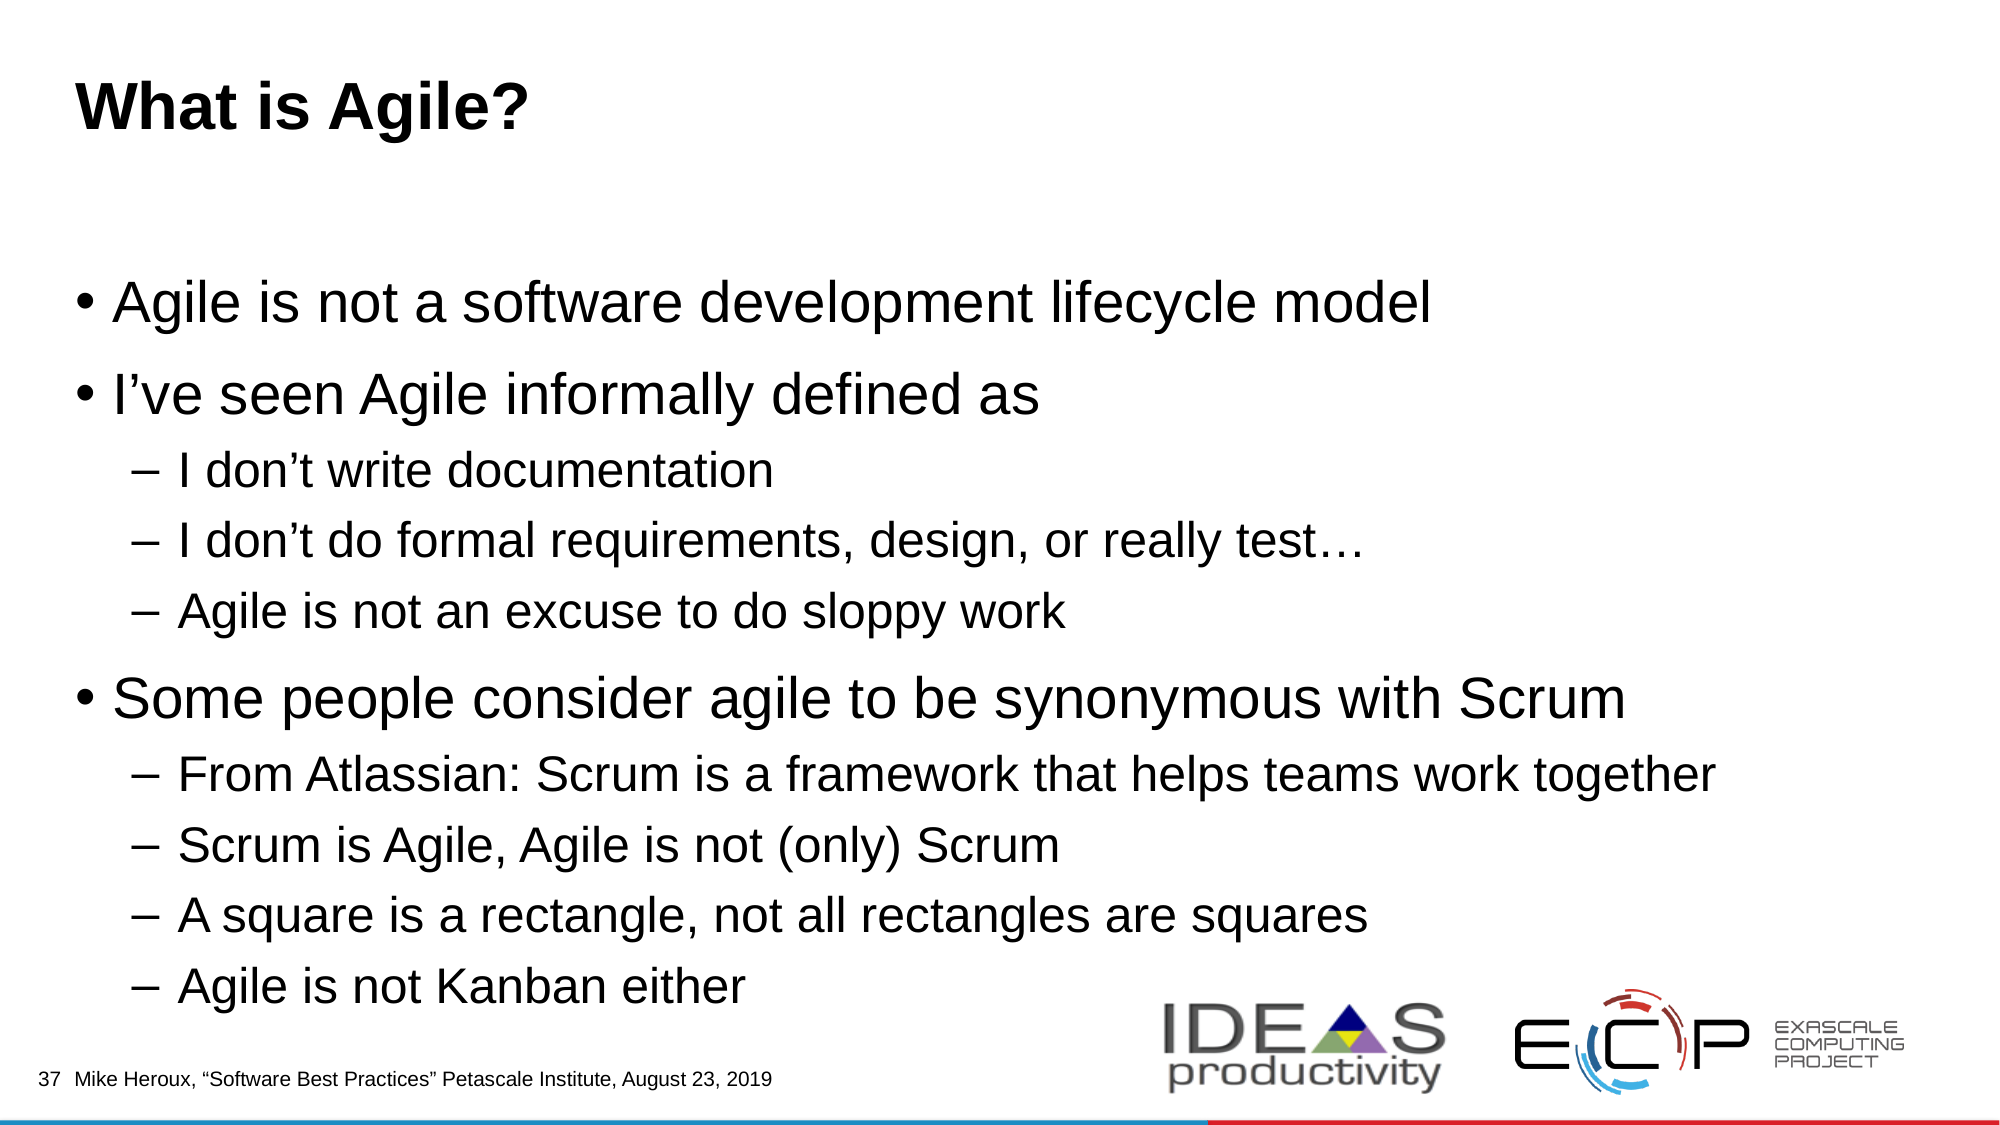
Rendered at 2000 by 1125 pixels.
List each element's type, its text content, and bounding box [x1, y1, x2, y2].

picture [1152, 995, 1456, 1101]
list Agile is not a software development lifecycle model I’ve seen Agile informally defined as I don’t write documentation I don’t do formal requirements, design, or really test… Agile is not an excuse to do sloppy work Some people consider agile to be synonymous with Scrum From Atlassian: Scrum is a framework that helps teams work together Scrum is Agile, Agile is not (only) Scrum A square is a rectangle, not all rectangles are squares Agile is not Kanban either [59, 264, 1926, 930]
title What is Agile? [59, 67, 1926, 152]
picture [1515, 989, 1904, 1095]
